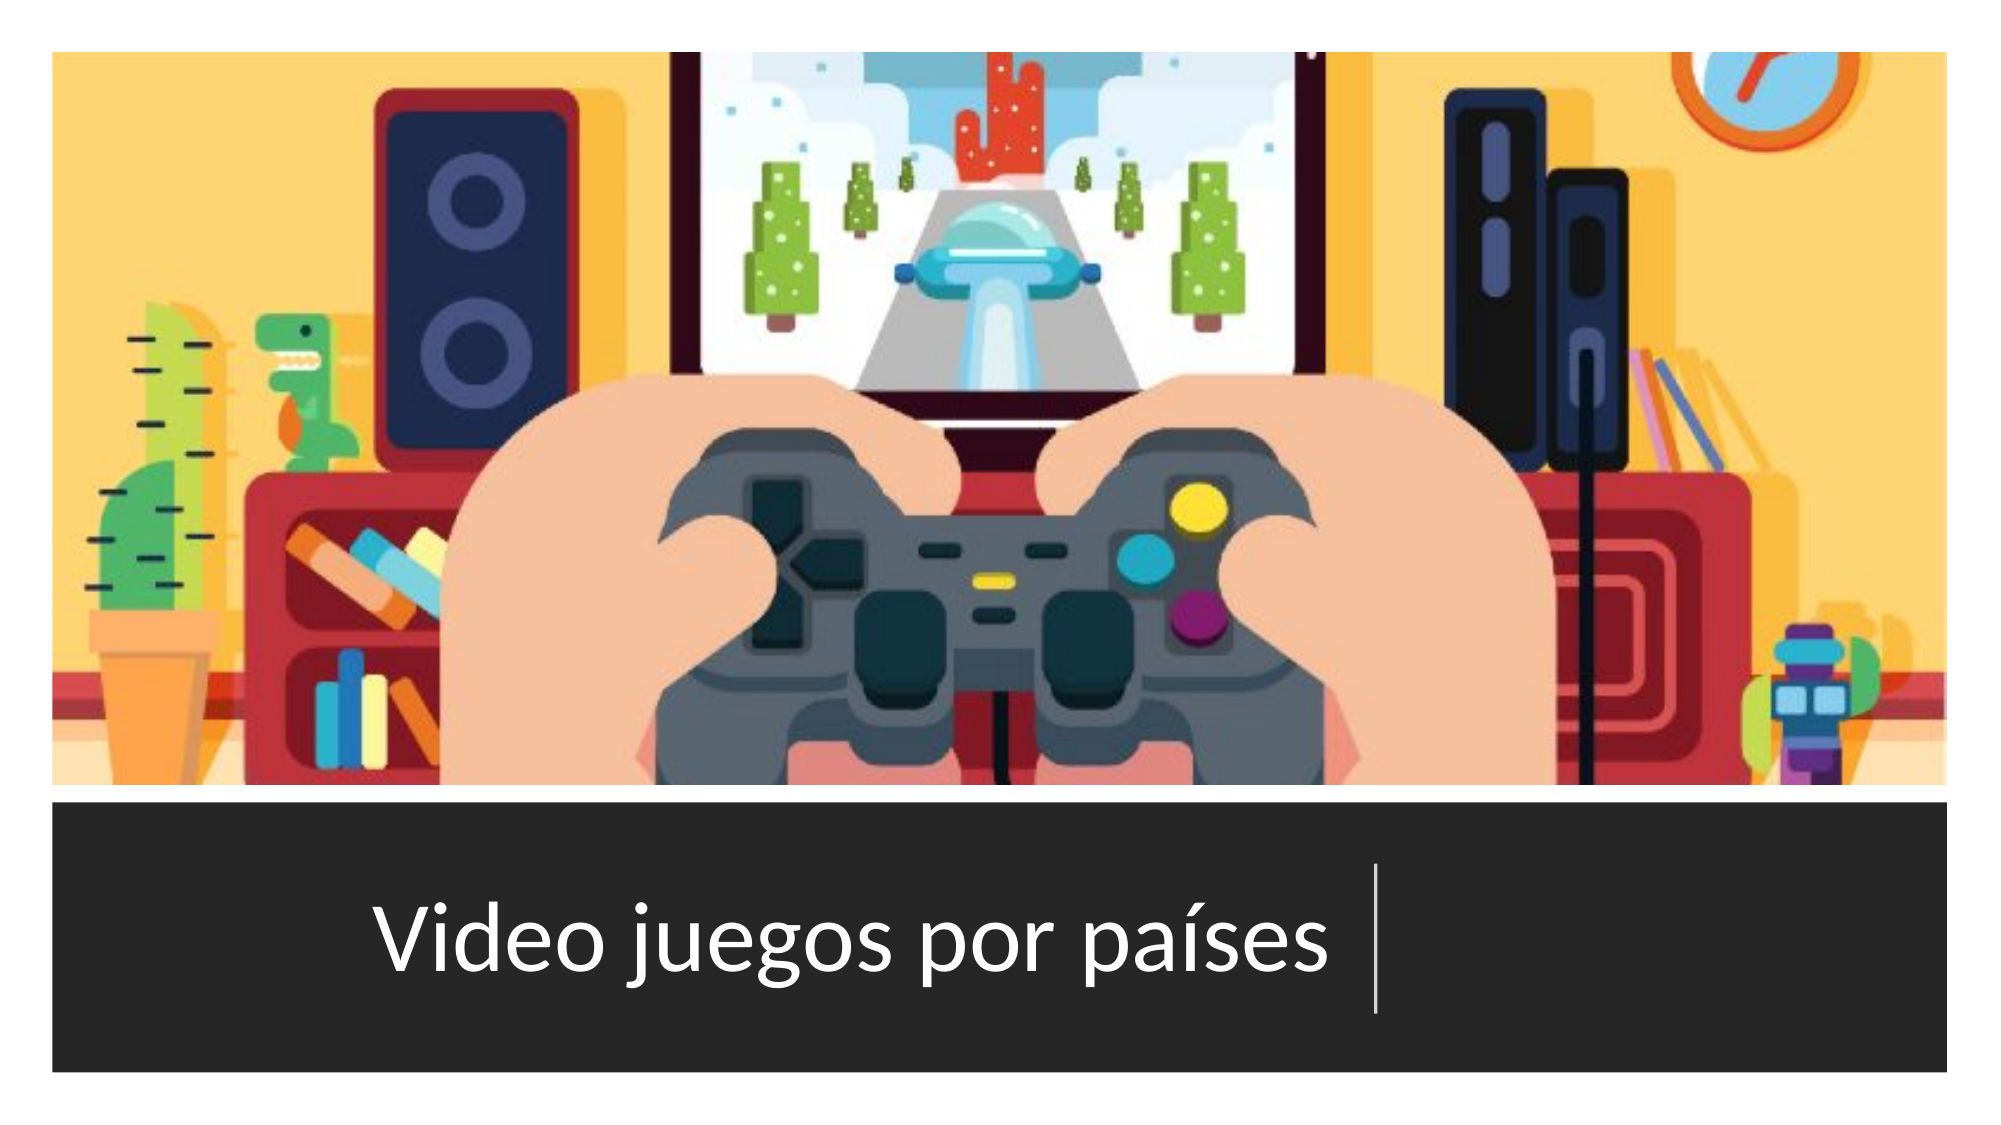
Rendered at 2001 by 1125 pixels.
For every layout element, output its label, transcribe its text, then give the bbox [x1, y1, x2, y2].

text_box [50, 800, 1949, 1074]
picture [52, 52, 1948, 785]
title Video juegos por países [117, 835, 1346, 1043]
